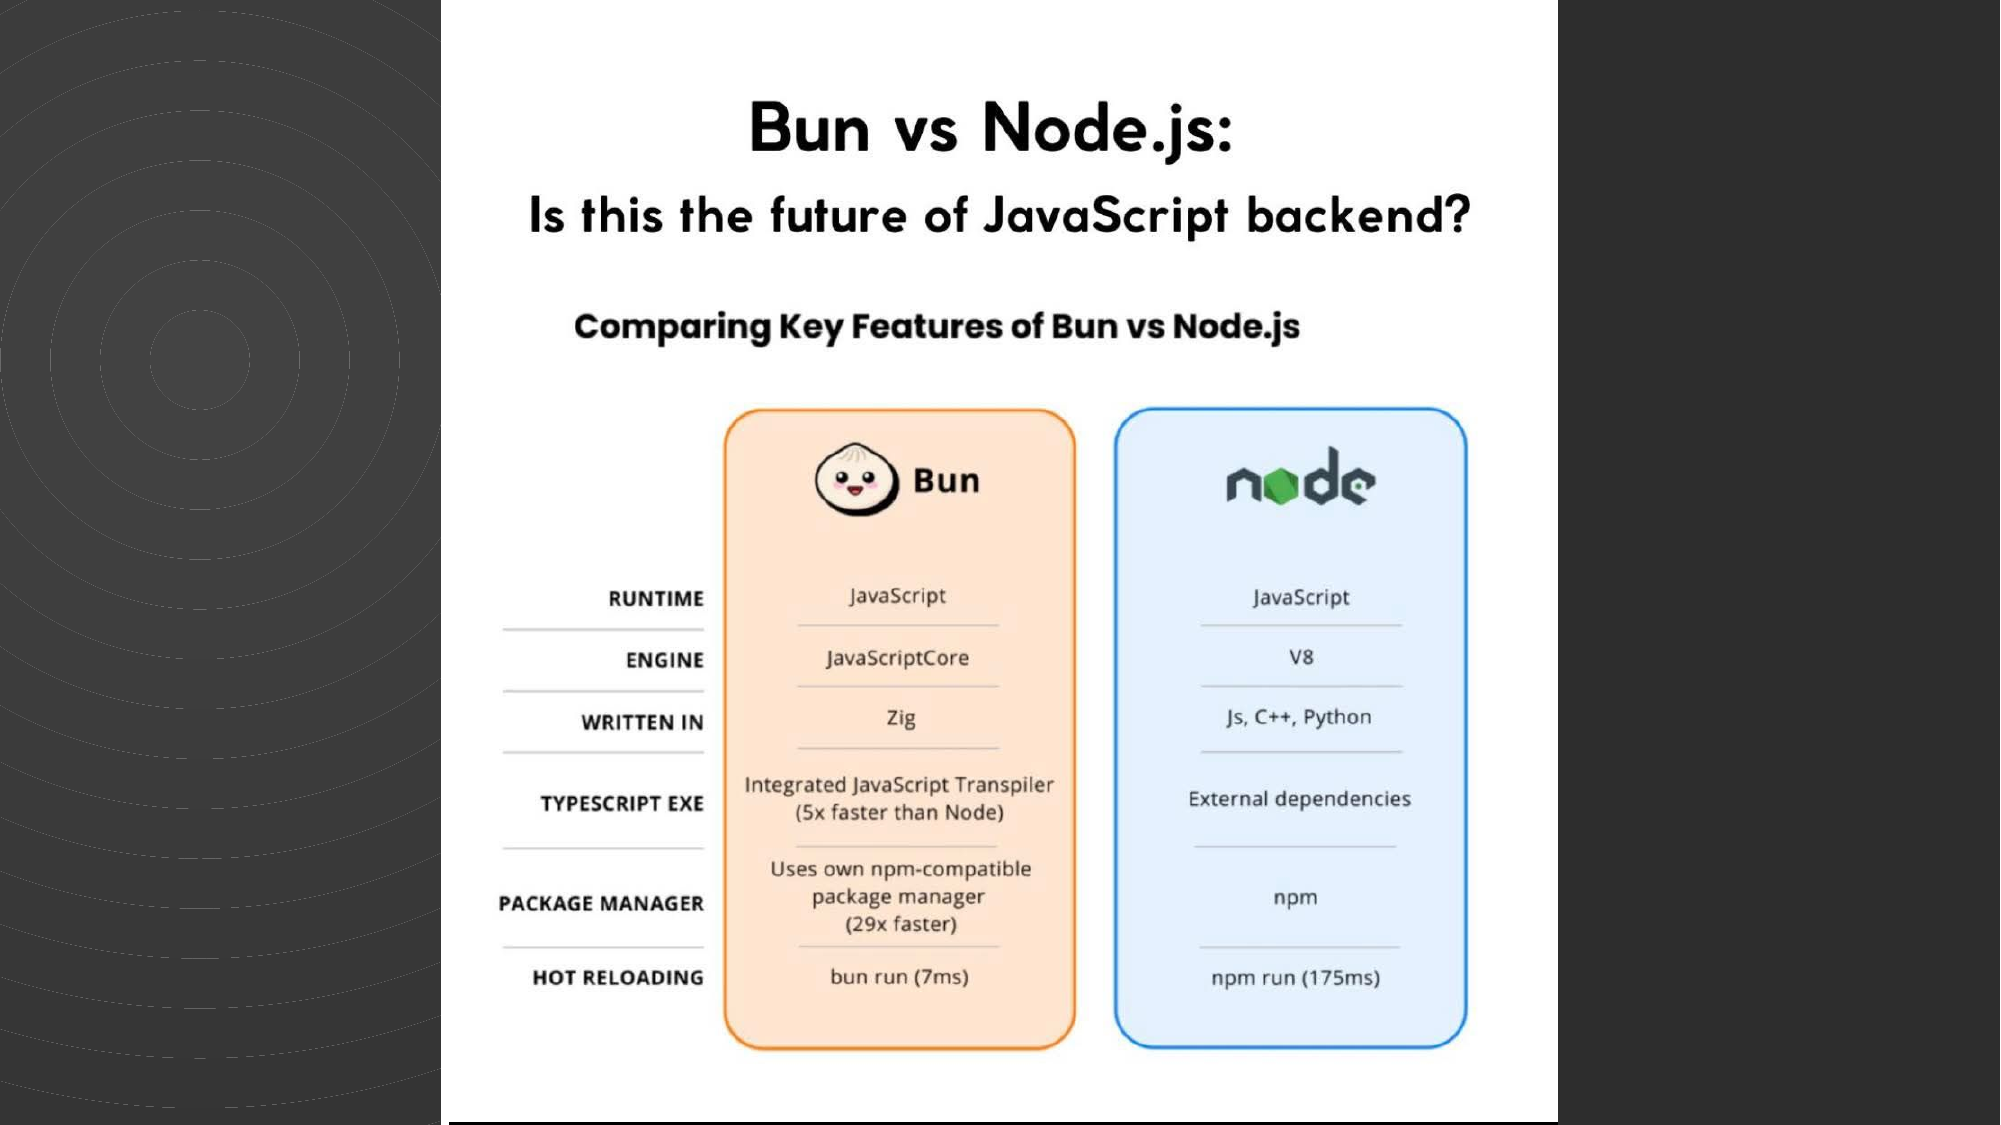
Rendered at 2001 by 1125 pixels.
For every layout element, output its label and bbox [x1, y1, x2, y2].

picture [441, 0, 1558, 1125]
